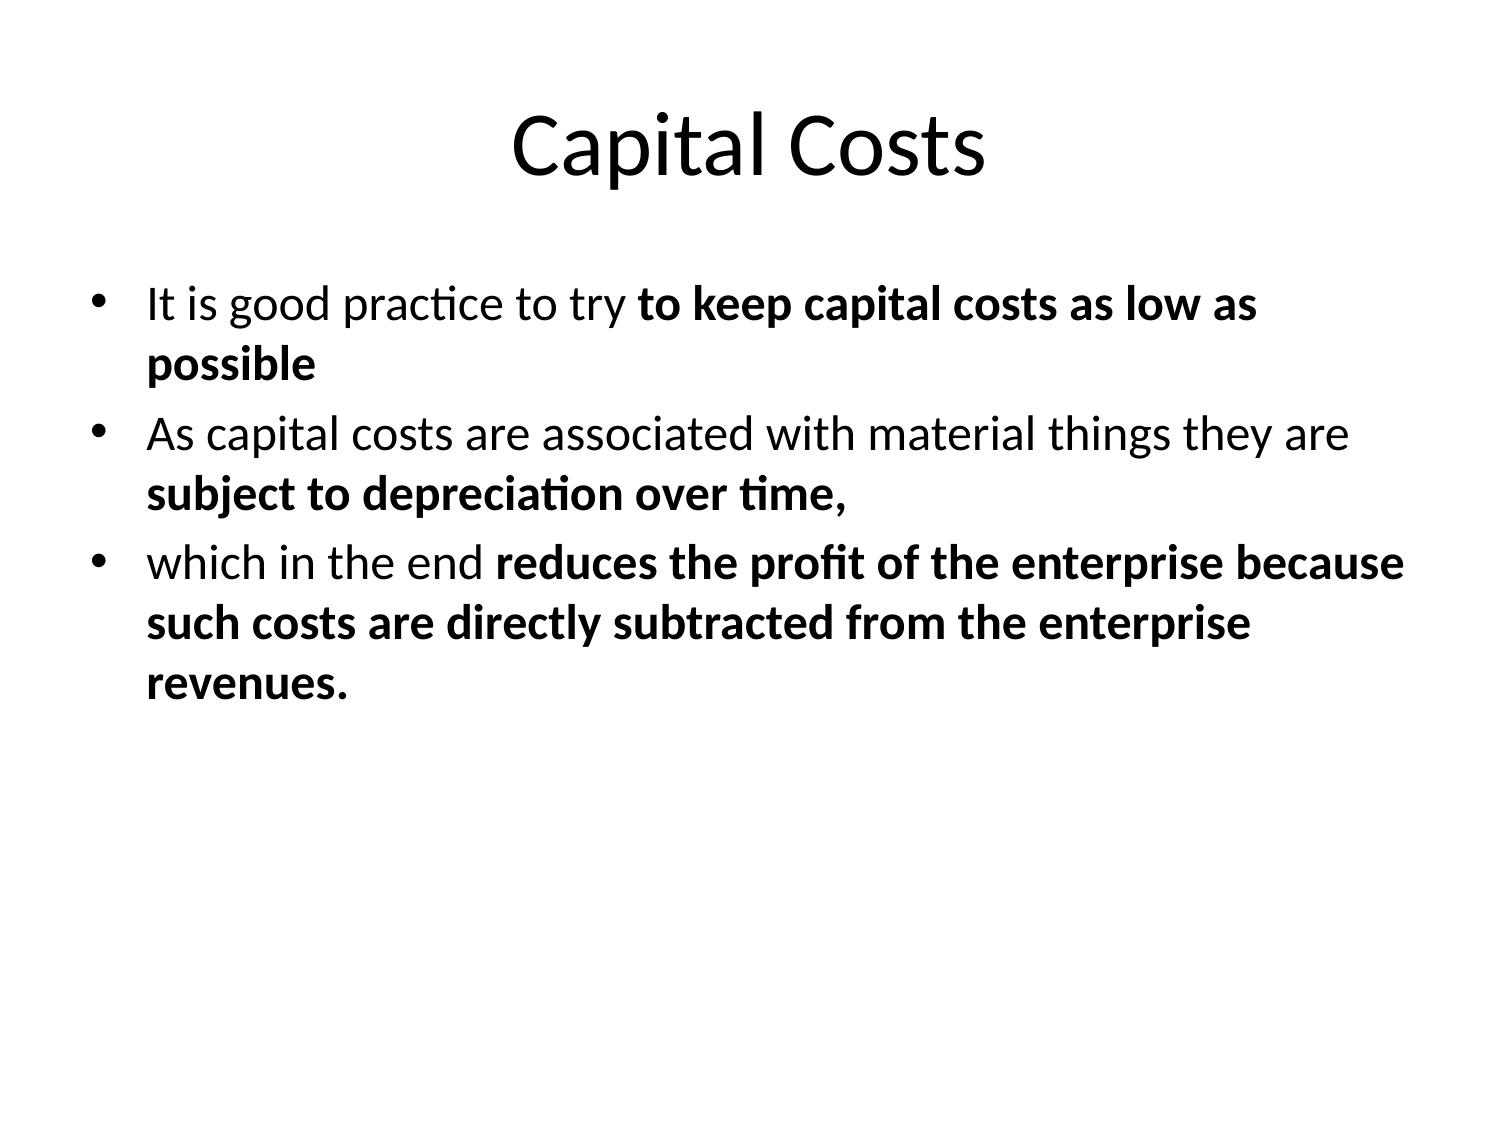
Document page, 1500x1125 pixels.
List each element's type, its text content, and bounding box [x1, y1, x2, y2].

title Capital Costs [75, 45, 1425, 233]
list It is good practice to try to keep capital costs as low as possible As capital costs are associated with material things they are subject to depreciation over time, which in the end reduces the profit of the enterprise because such costs are directly subtracted from the enterprise revenues. [75, 262, 1425, 1005]
